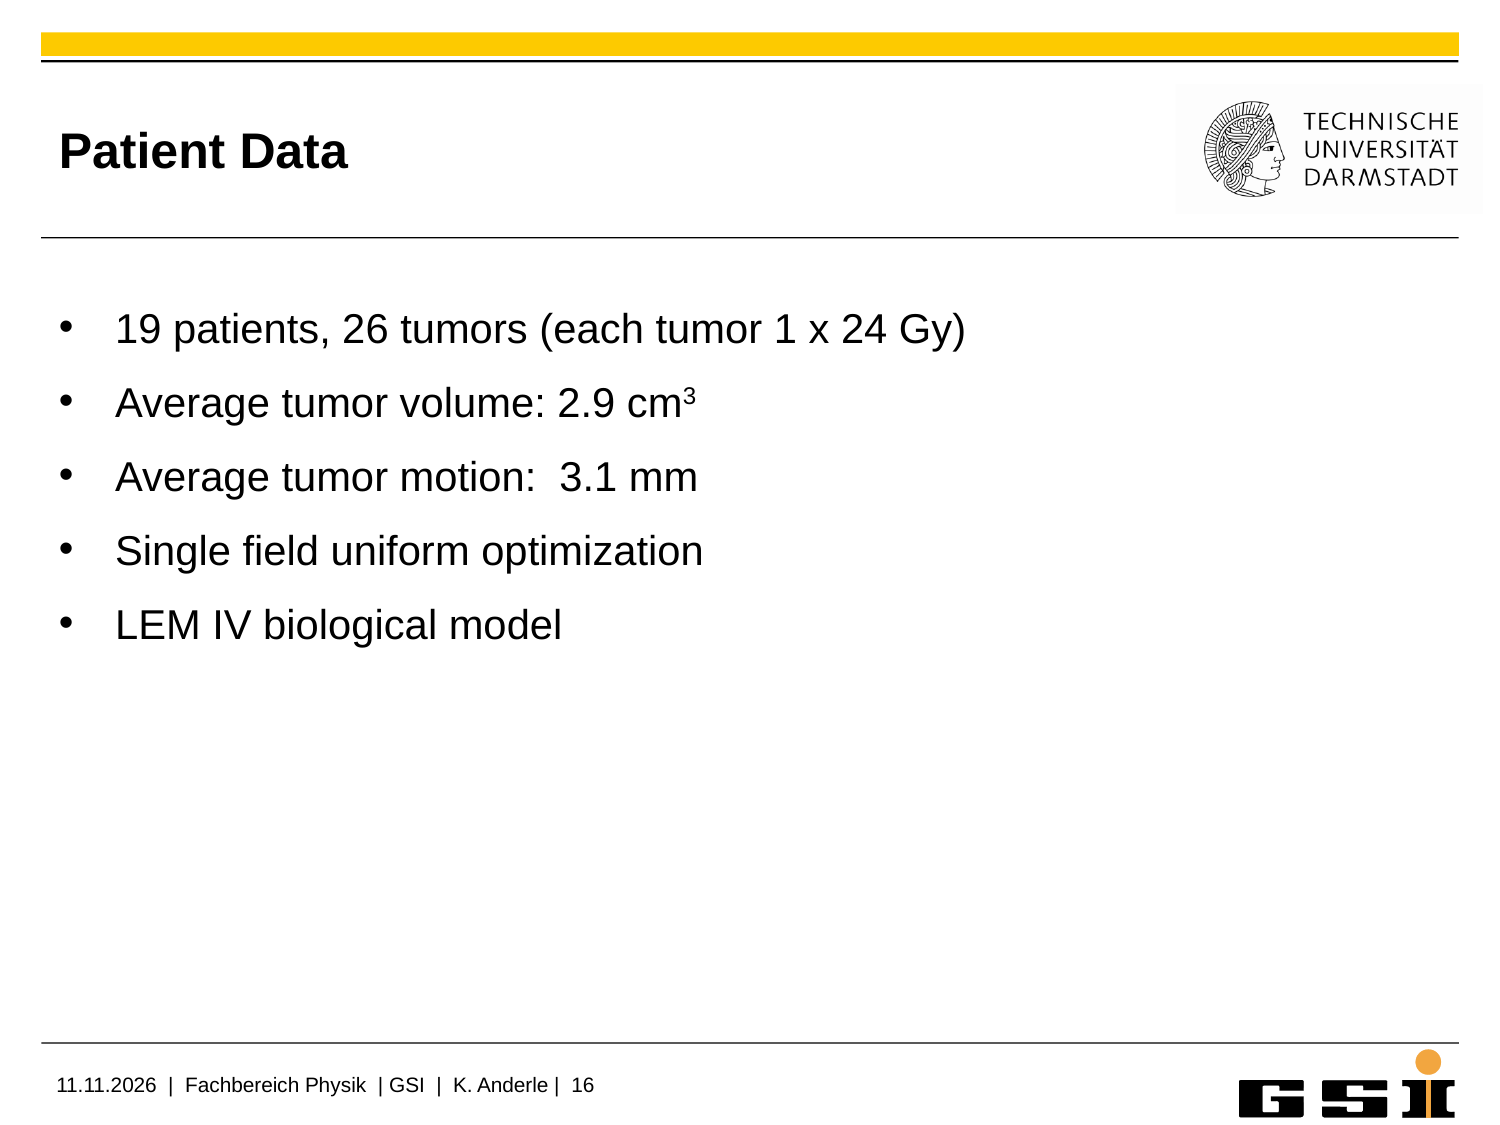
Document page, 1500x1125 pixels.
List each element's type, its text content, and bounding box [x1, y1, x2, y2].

title Patient Data [58, 79, 1149, 218]
list 19 patients, 26 tumors (each tumor 1 x 24 Gy) Average tumor volume: 2.9 cm3 Average tumor motion: 3.1 mm Single field uniform optimization LEM IV biological model [58, 278, 1149, 1008]
picture [1175, 84, 1483, 214]
